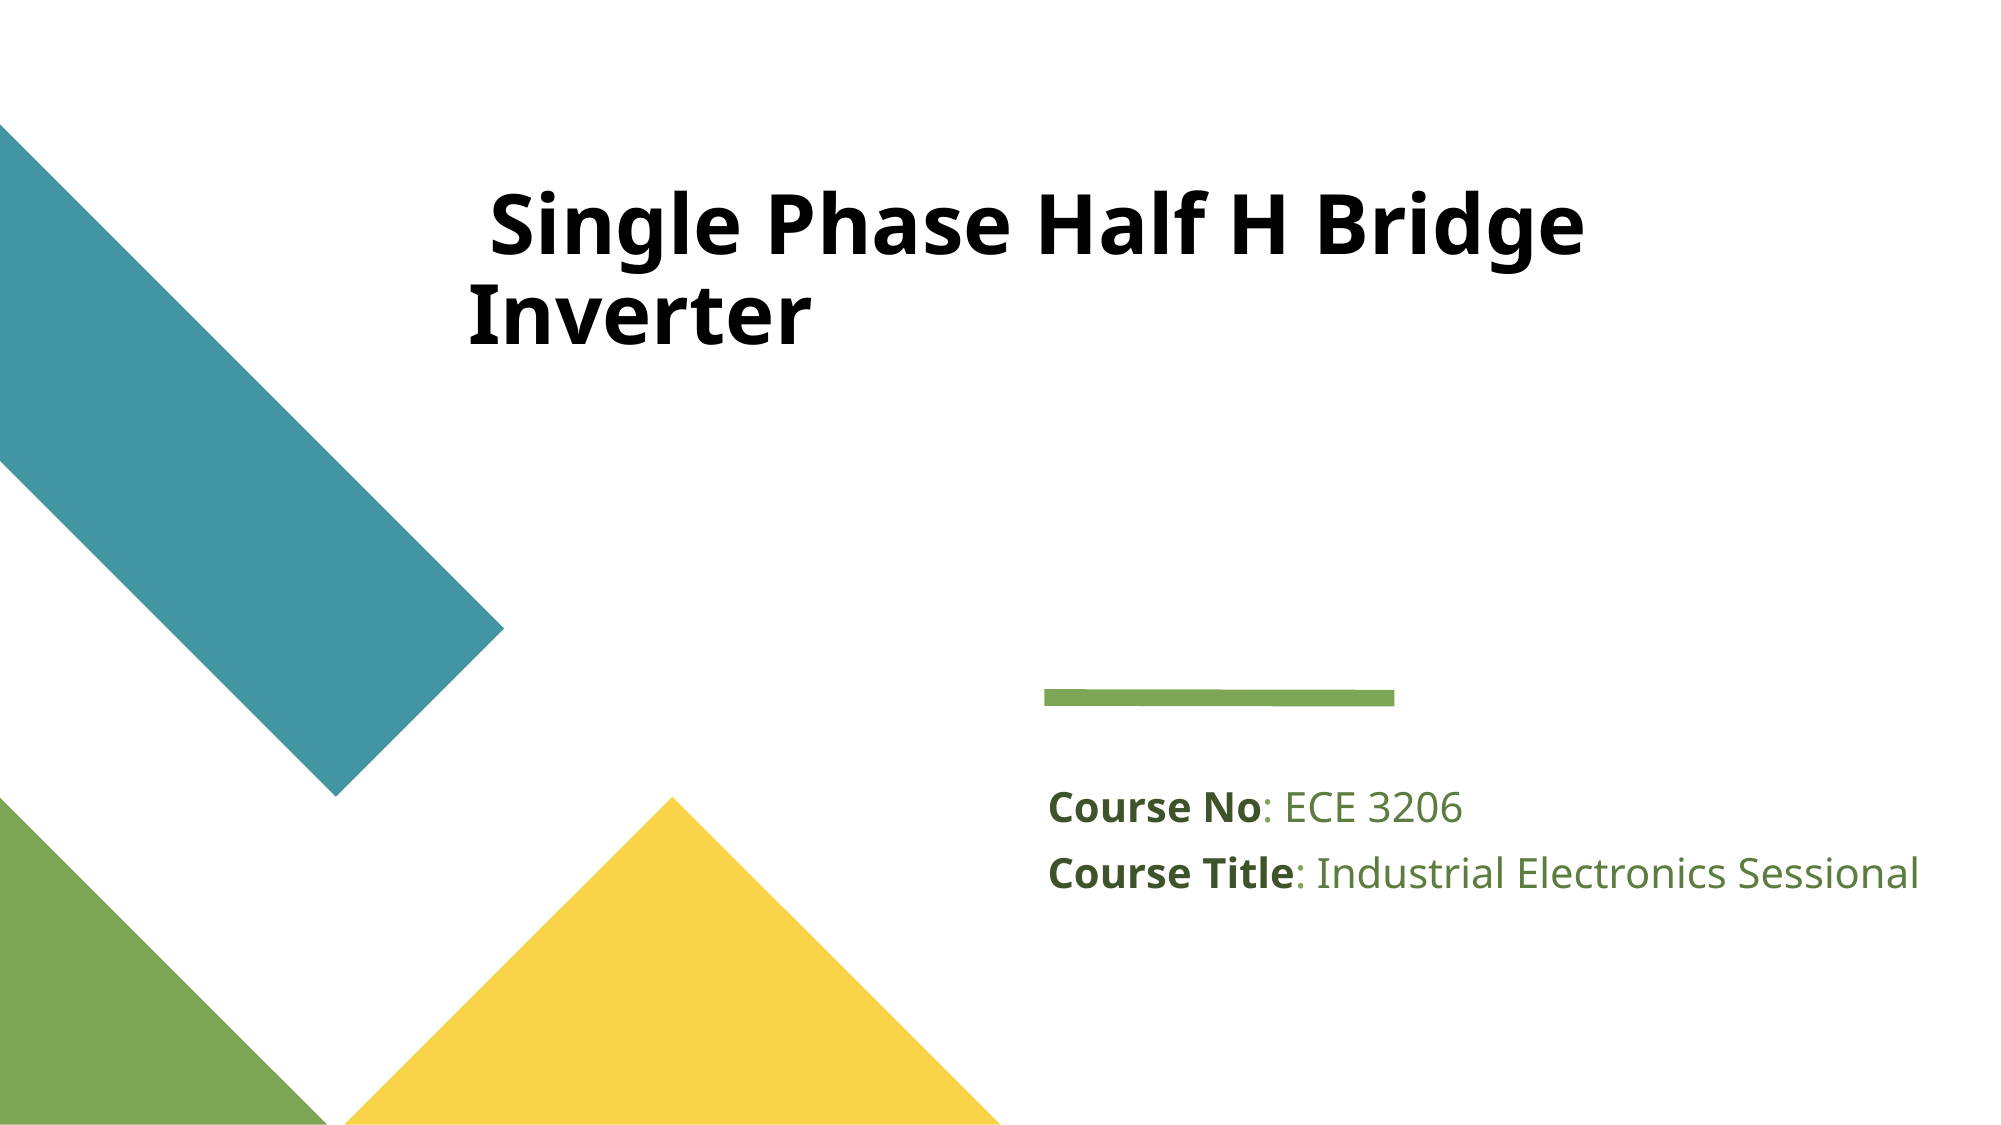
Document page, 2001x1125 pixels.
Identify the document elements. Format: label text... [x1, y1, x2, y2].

list Course No: ECE 3206 Course Title: Industrial Electronics Sessional [1036, 786, 1946, 924]
title Single Phase Half H Bridge Inverter [468, 255, 1946, 363]
